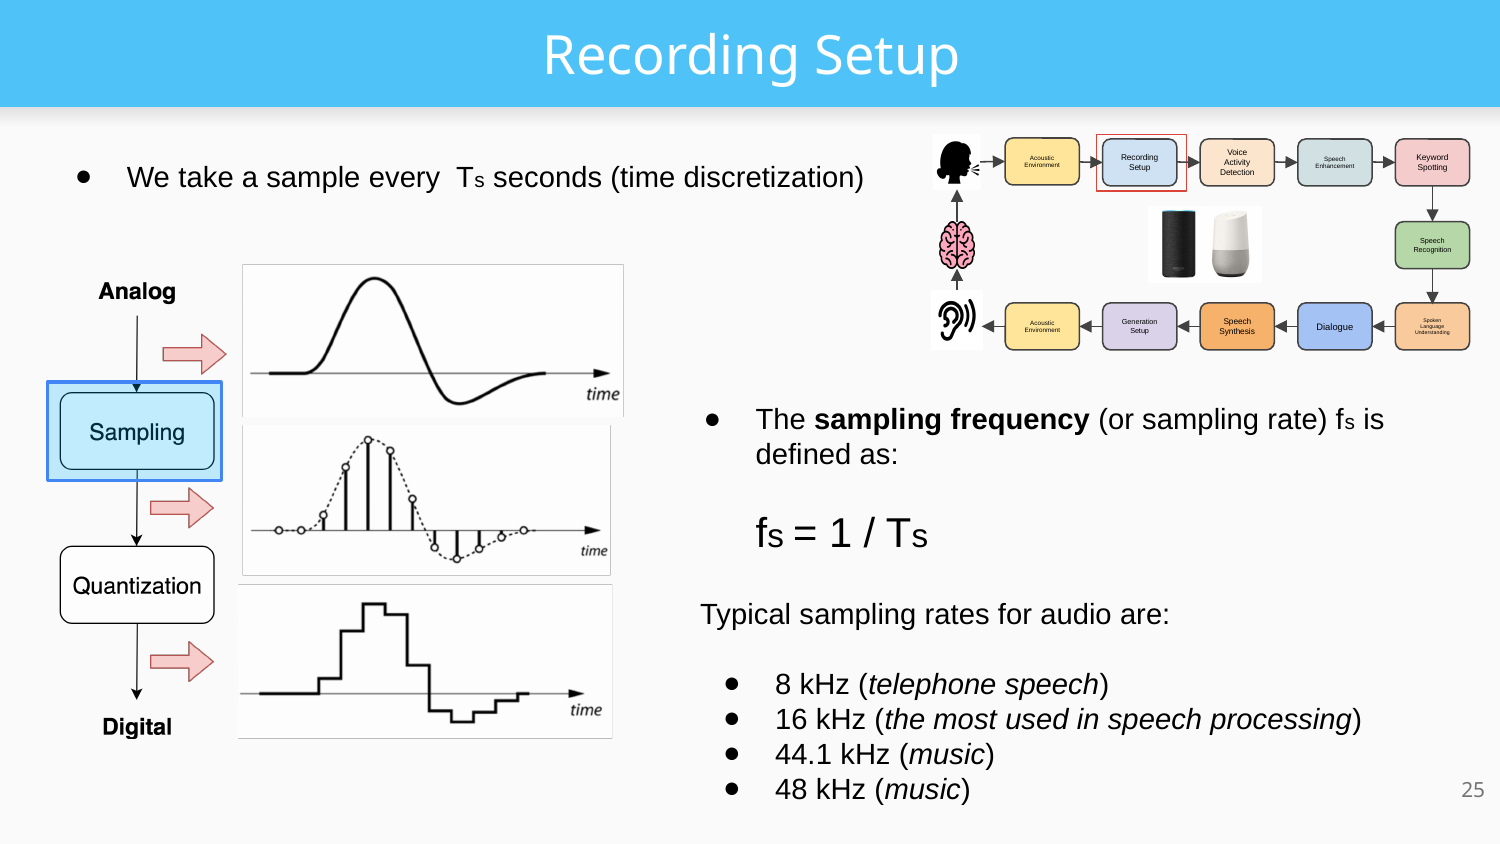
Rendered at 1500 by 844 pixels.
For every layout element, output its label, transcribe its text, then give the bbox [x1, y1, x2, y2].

picture [59, 263, 625, 739]
text_box The sampling frequency (or sampling rate) fs is defined as: fs = 1 / Ts [665, 385, 1457, 485]
text_box Typical sampling rates for audio are: 8 kHz (telephone speech) 16 kHz (the most used in speech processing) 44.1 kHz (music) 48 kHz (music) [685, 580, 1476, 821]
text_box [47, 382, 54, 481]
text_box We take a sample every Ts seconds (time discretization) [36, 143, 912, 209]
slide_number ‹#› [1410, 758, 1500, 823]
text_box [931, 133, 1470, 350]
title Recording Setup [27, 3, 1476, 102]
